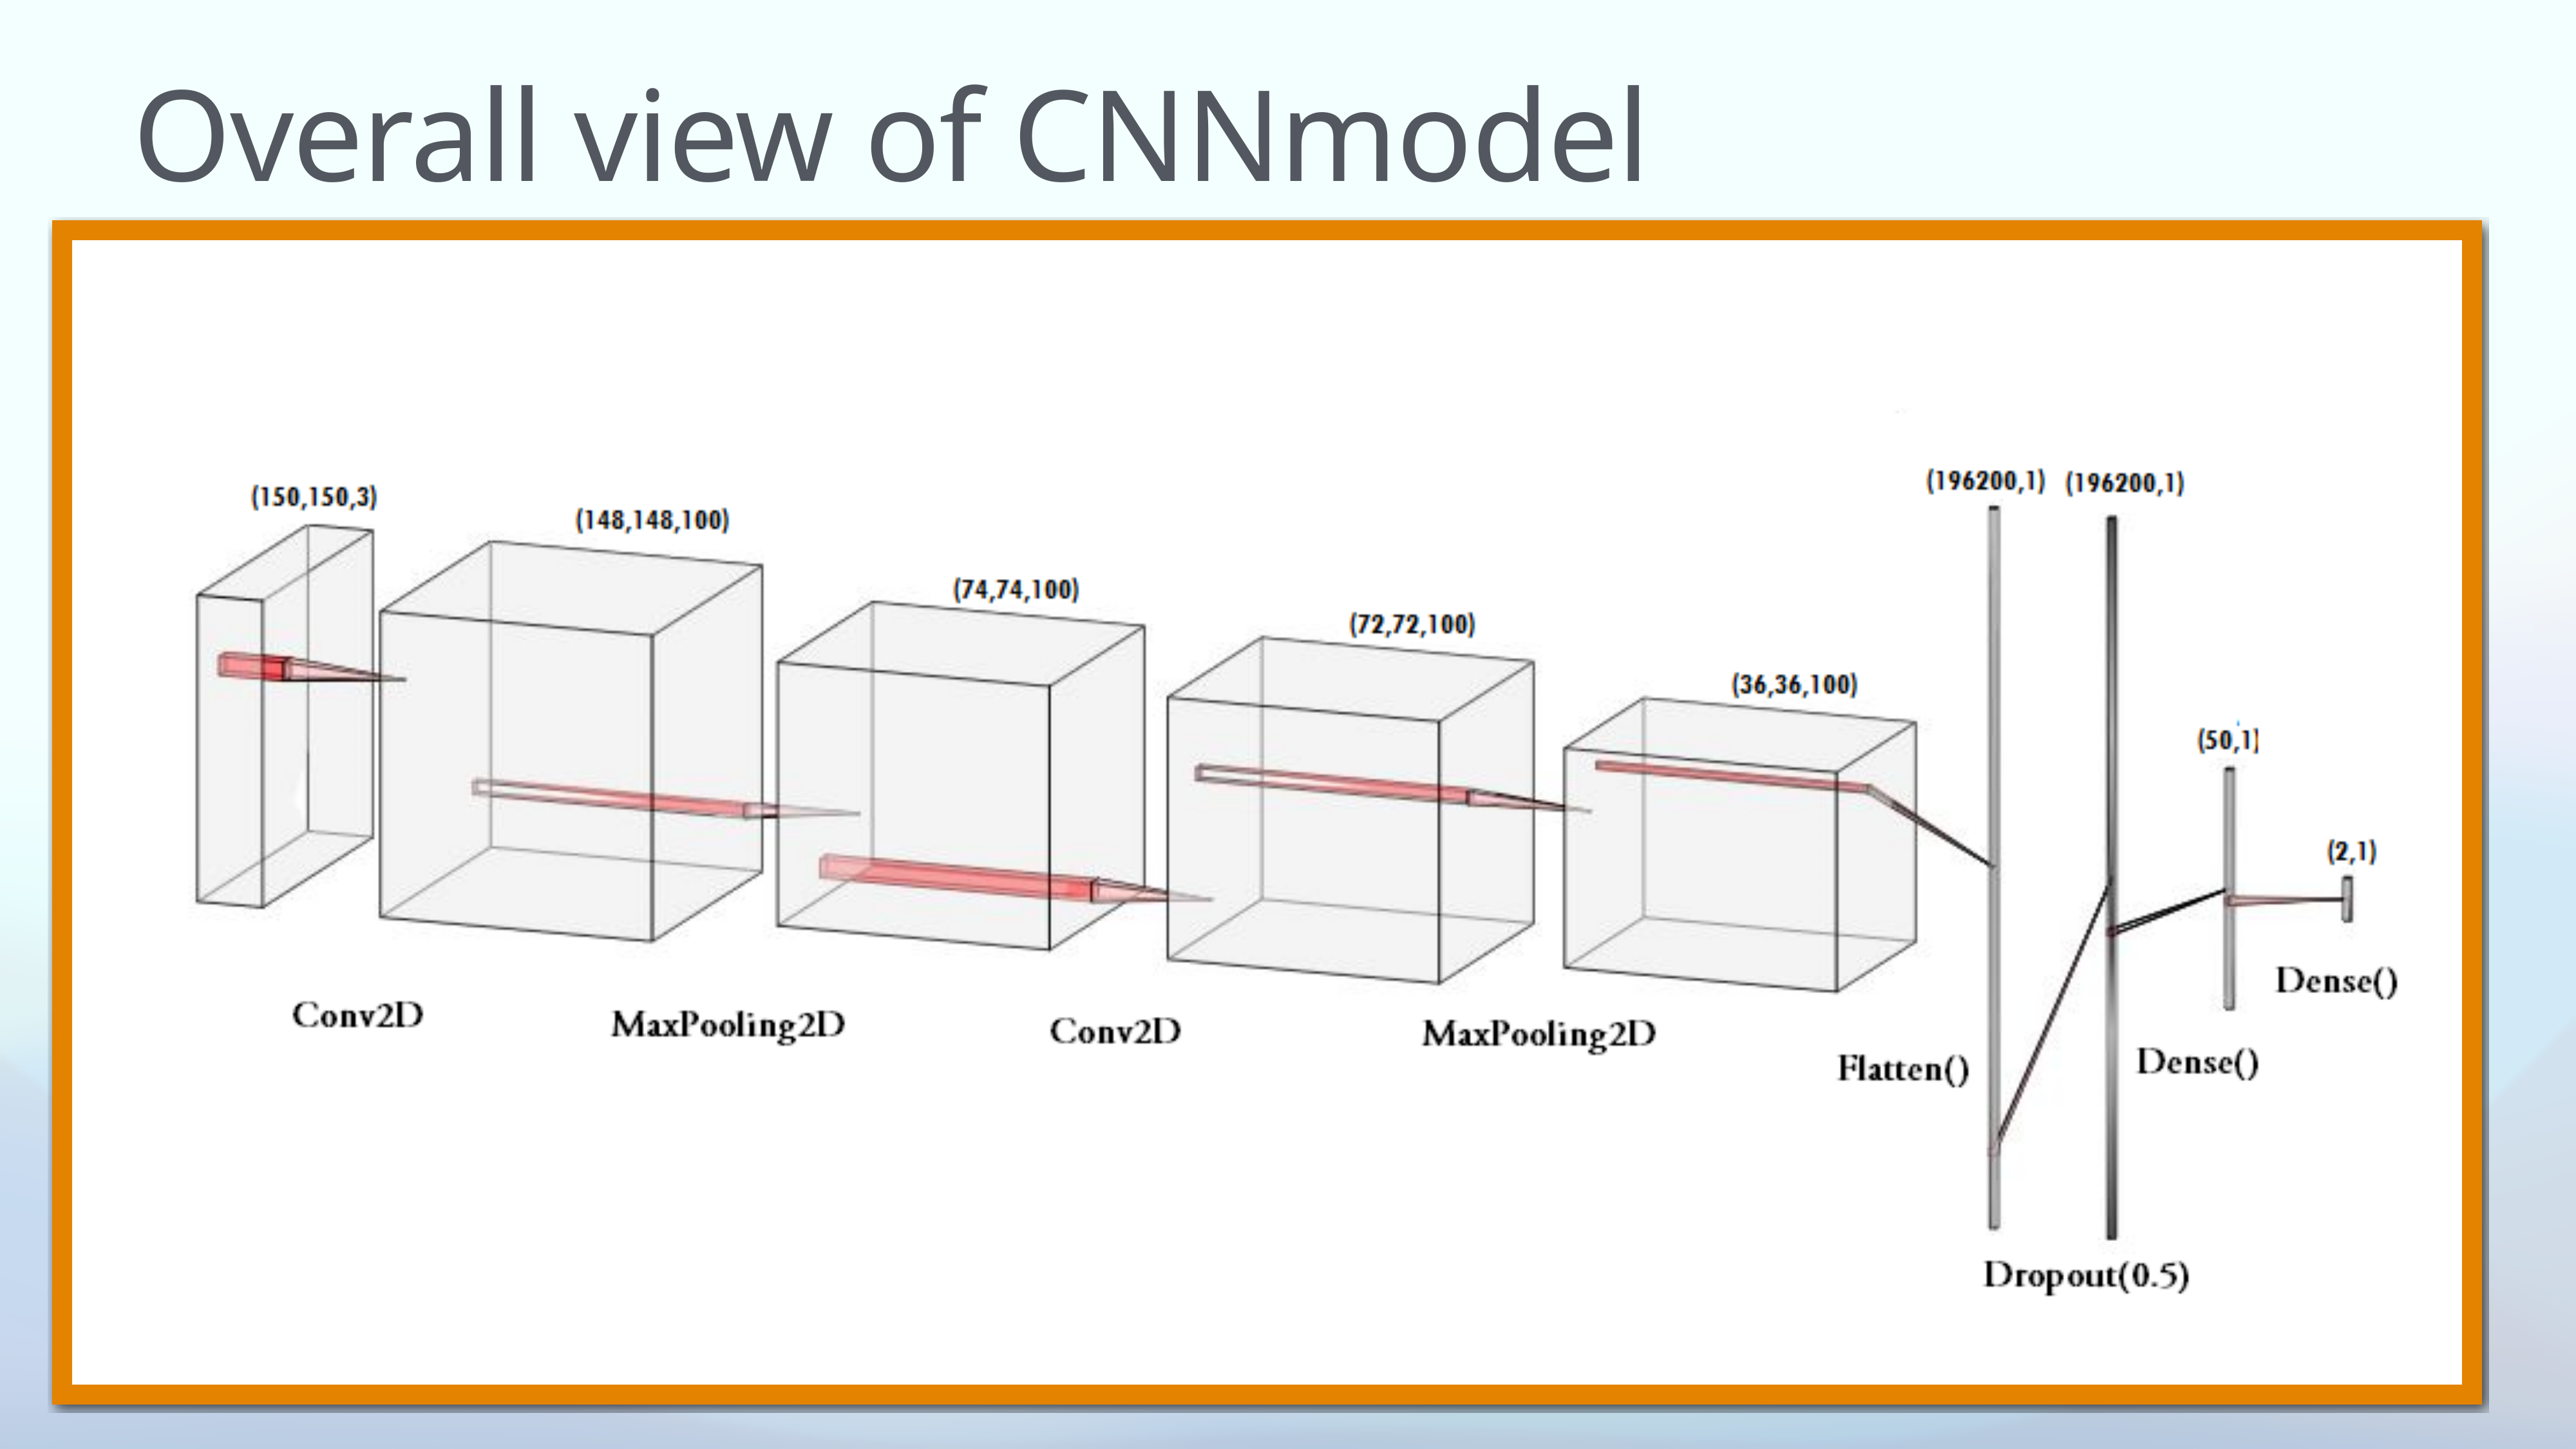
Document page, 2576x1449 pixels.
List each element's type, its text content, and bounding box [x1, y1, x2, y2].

title Overall view of CNNmodel [127, 66, 2449, 217]
picture [0, 0, 2576, 1449]
